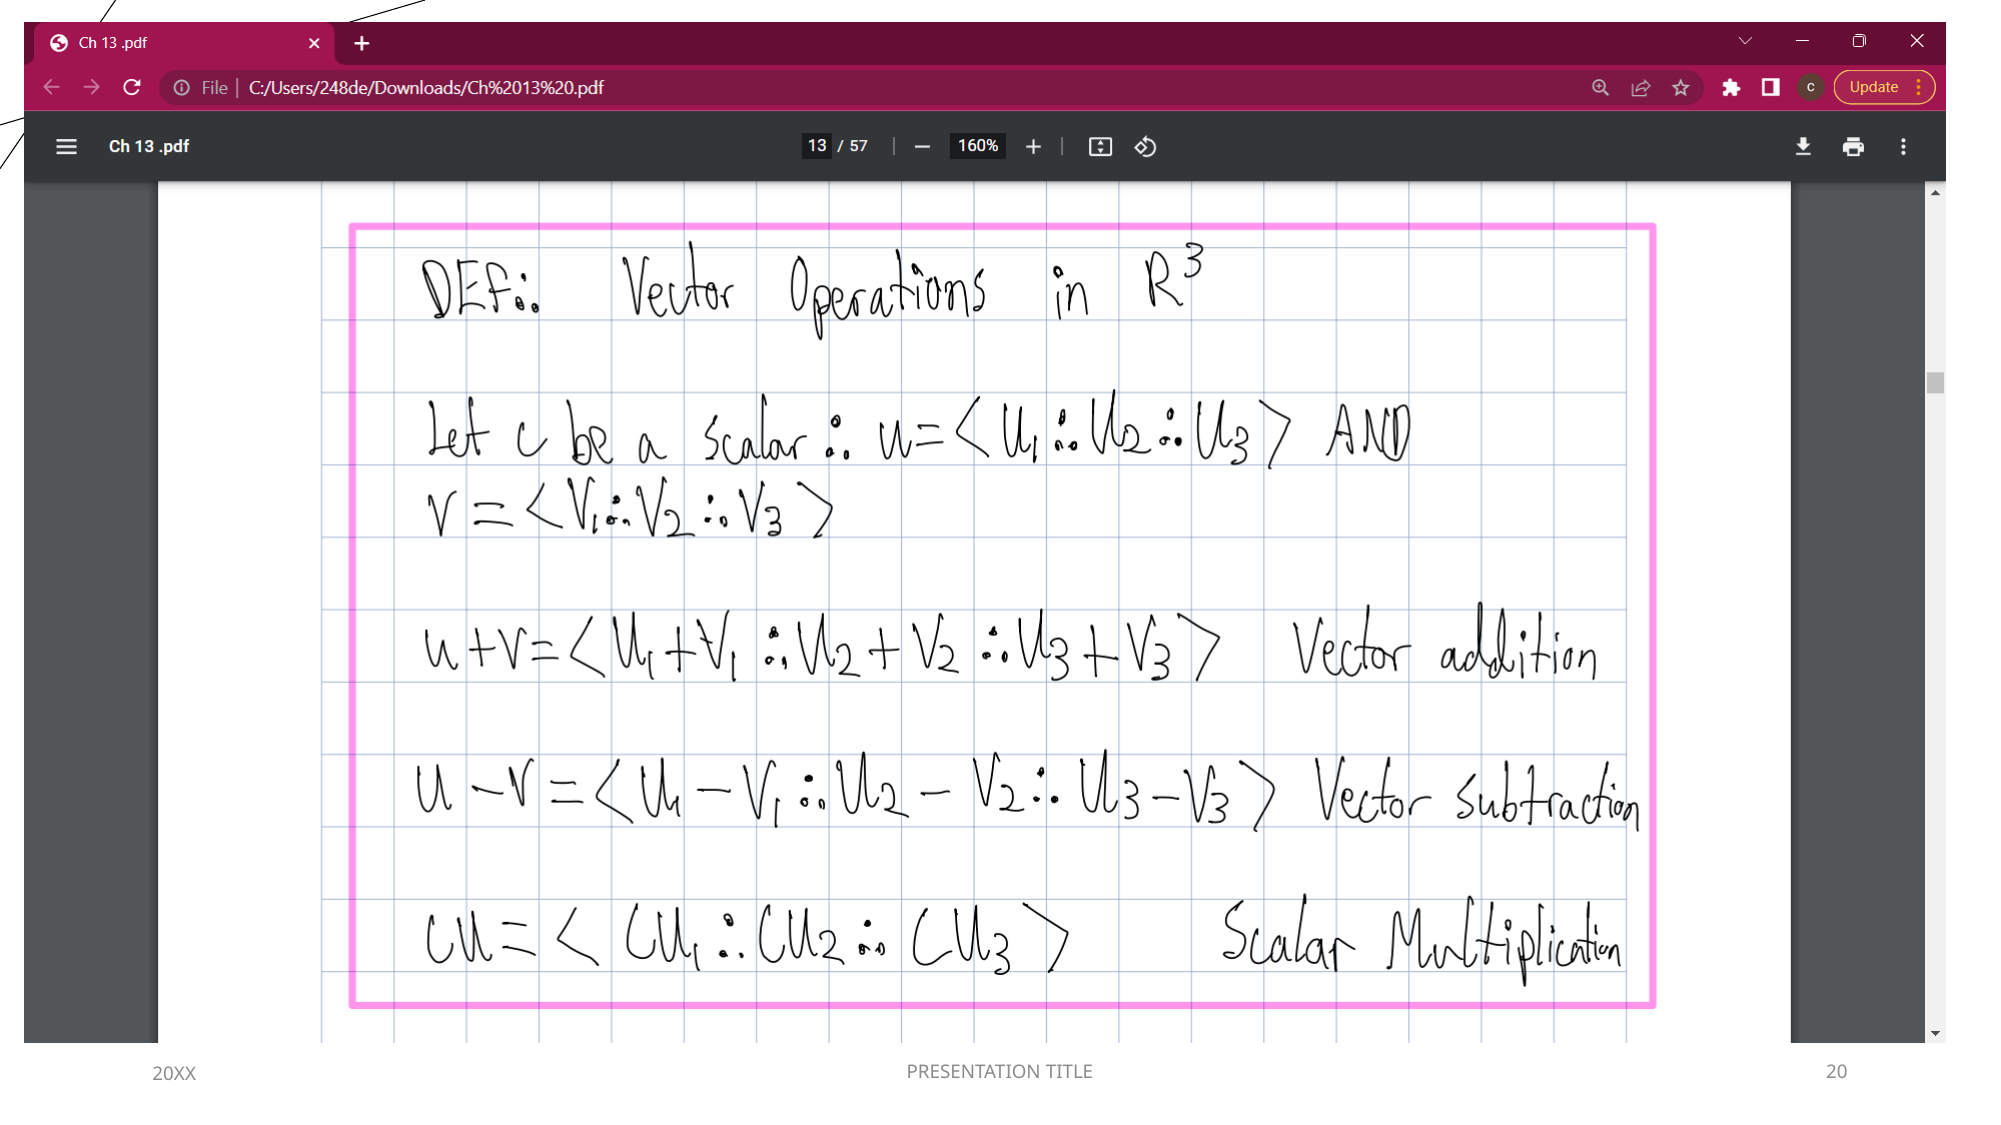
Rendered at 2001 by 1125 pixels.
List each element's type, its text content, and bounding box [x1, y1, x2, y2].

slide_number 20 [1412, 1043, 1863, 1103]
picture [24, 22, 1946, 1043]
footer PRESENTATION TITLE [662, 1043, 1338, 1103]
slide_number 20XX [137, 1043, 588, 1103]
